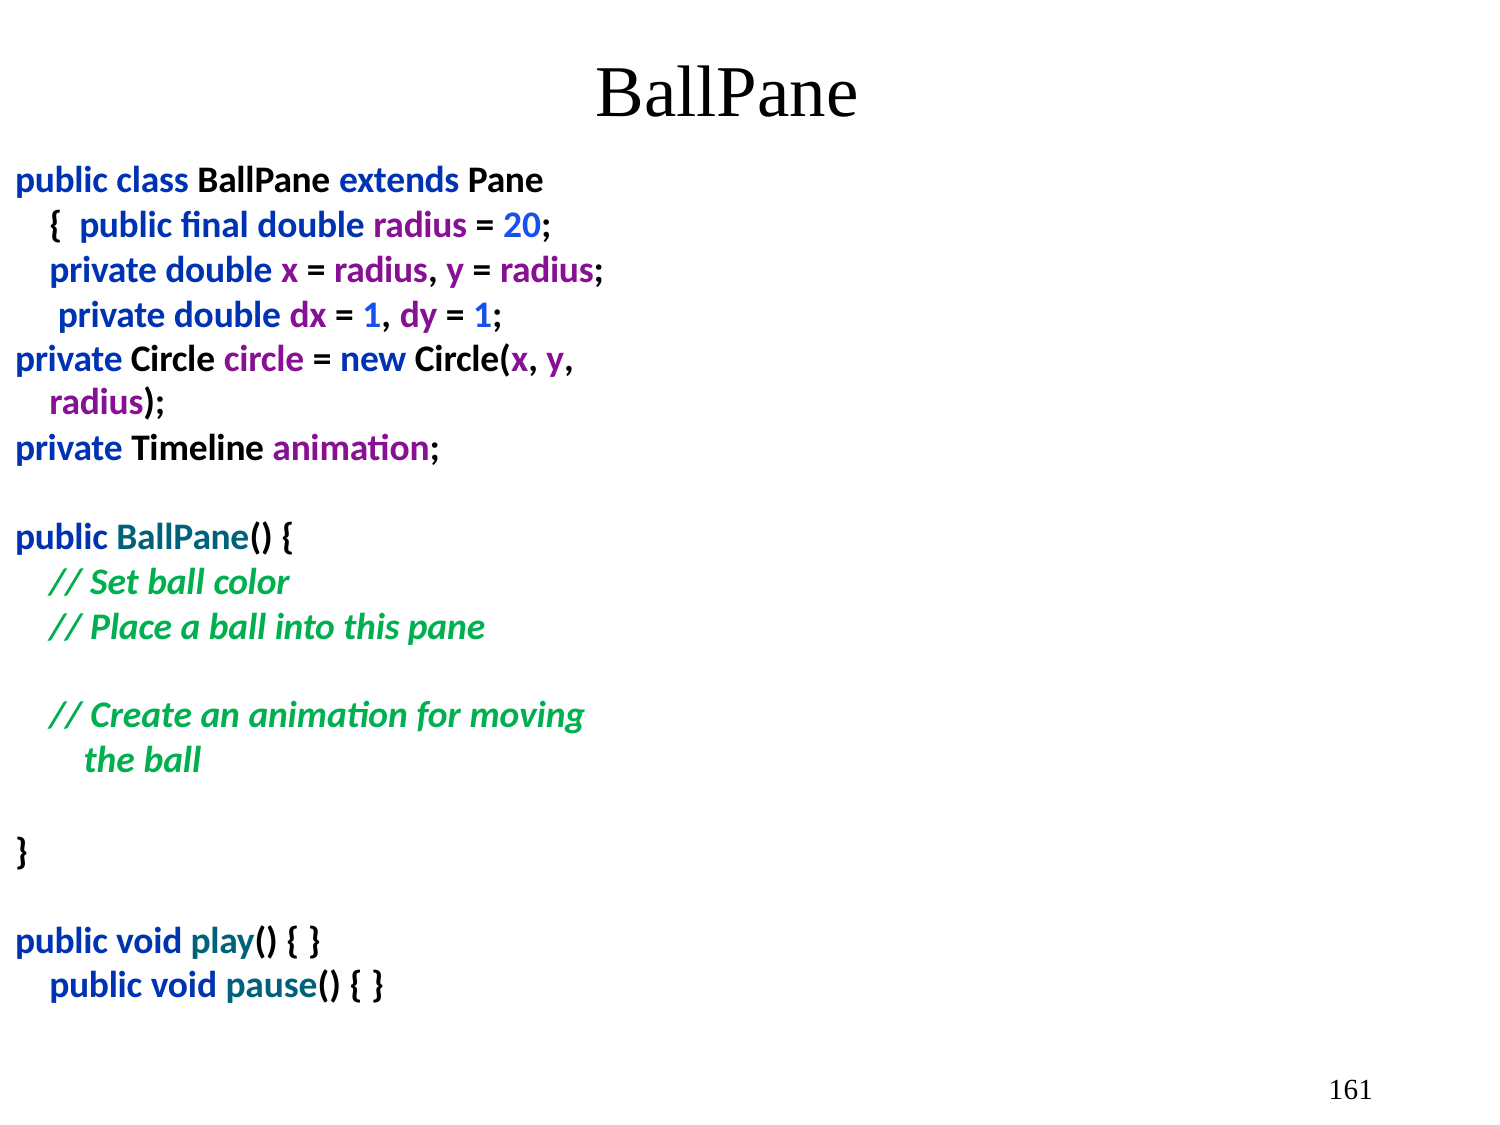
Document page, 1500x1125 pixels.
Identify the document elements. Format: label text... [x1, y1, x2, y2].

text_box public class BallPane extends Pane { public final double radius = 20; private double x = radius, y = radius; private double dx = 1, dy = 1; private Circle circle = new Circle(x, y, radius); private Timeline animation; public BallPane() { // Set ball color // Place a ball into this pane // Create an animation for moving the ball } public void play() { } public void pause() { } [12, 153, 752, 1006]
slide_number 161 [1322, 1070, 1381, 1125]
title BallPane [593, 40, 862, 231]
